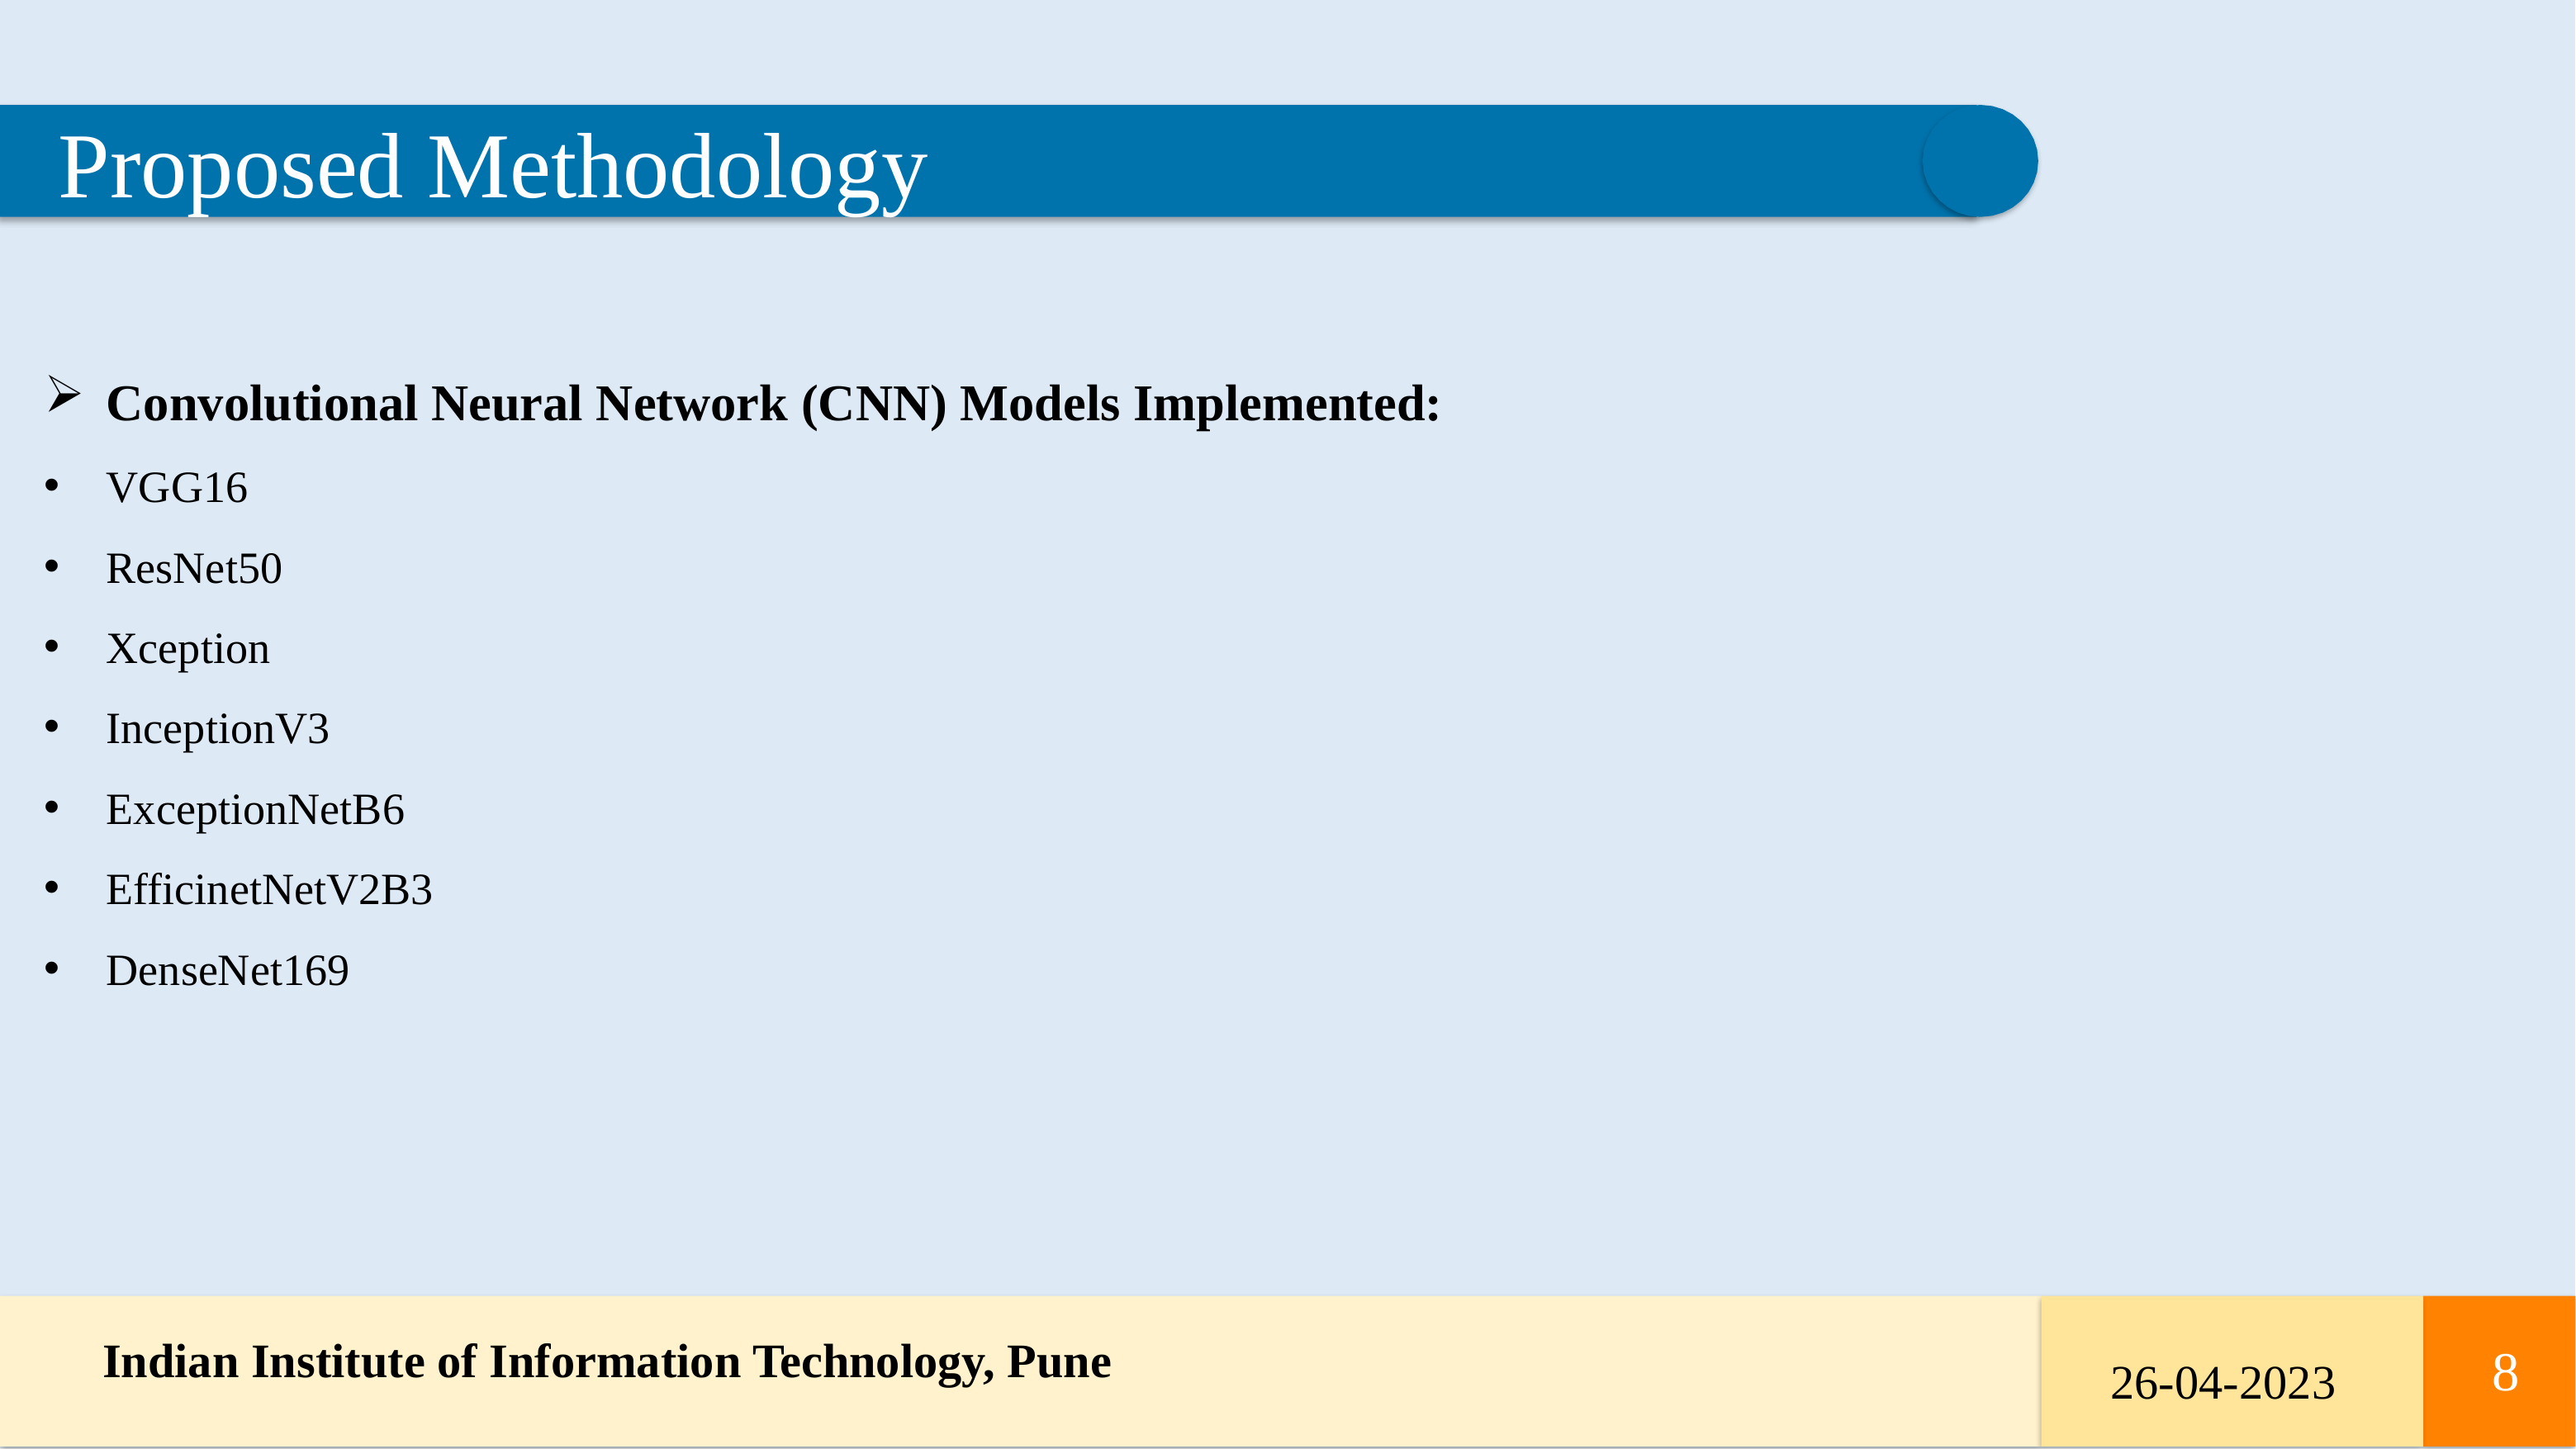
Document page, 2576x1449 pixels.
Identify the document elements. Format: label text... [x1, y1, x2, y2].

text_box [0, 1295, 2576, 1447]
text_box Convolutional Neural Network (CNN) Models Implemented: VGG16 ResNet50 Xception InceptionV3 ExceptionNetB6 EfficinetNetV2B3 DenseNet169 [31, 301, 2500, 1108]
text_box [0, 104, 2039, 218]
